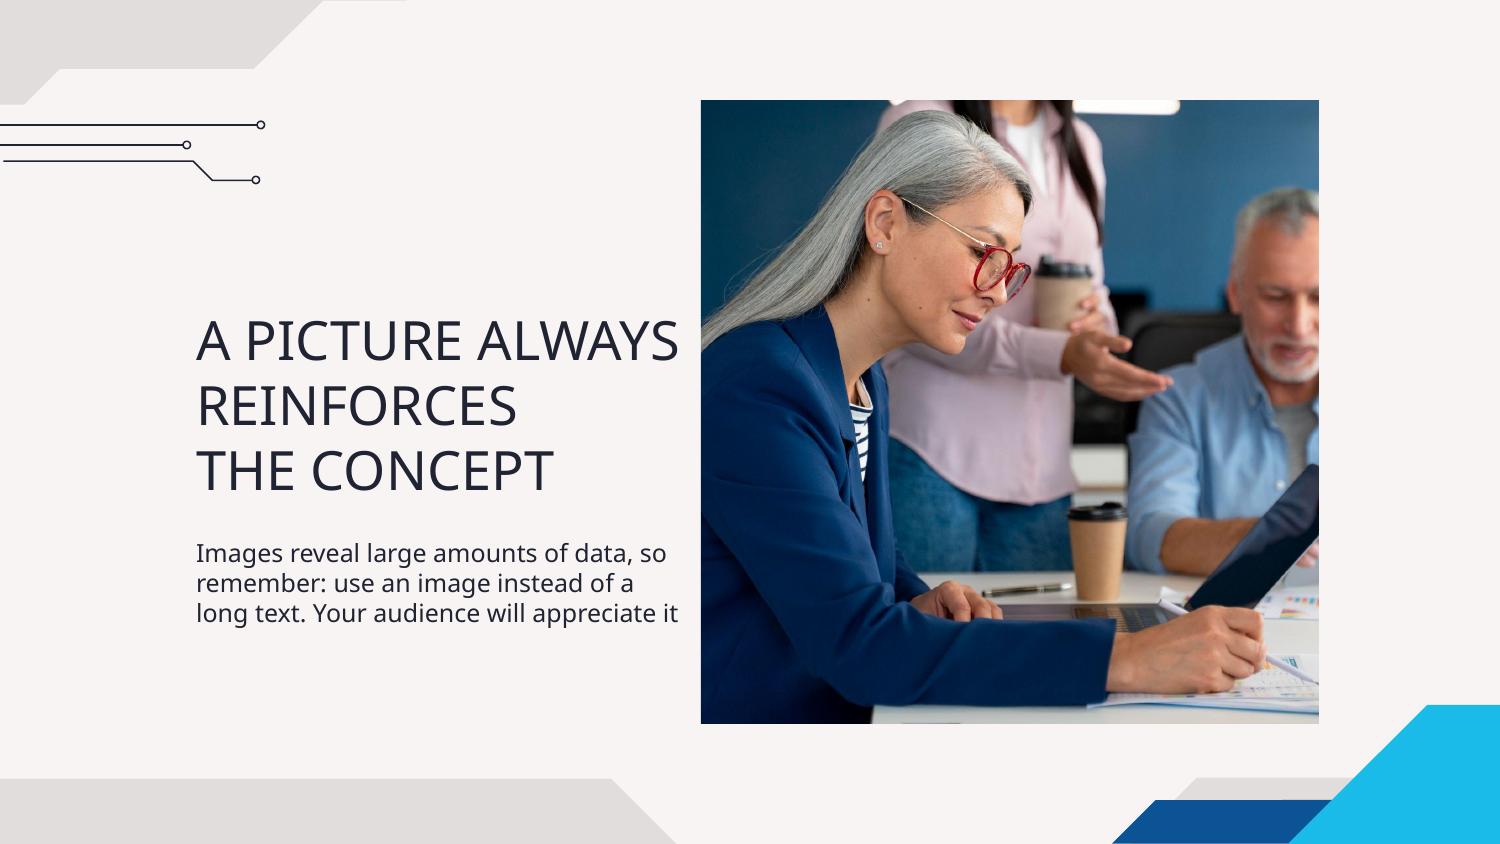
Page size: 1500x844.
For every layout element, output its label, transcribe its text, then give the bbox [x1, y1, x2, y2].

picture [700, 100, 1320, 724]
title A PICTURE ALWAYS REINFORCES THE CONCEPT [181, 244, 695, 517]
subtitle Images reveal large amounts of data, so remember: use an image instead of a long text. Your audience will appreciate it [181, 522, 695, 650]
